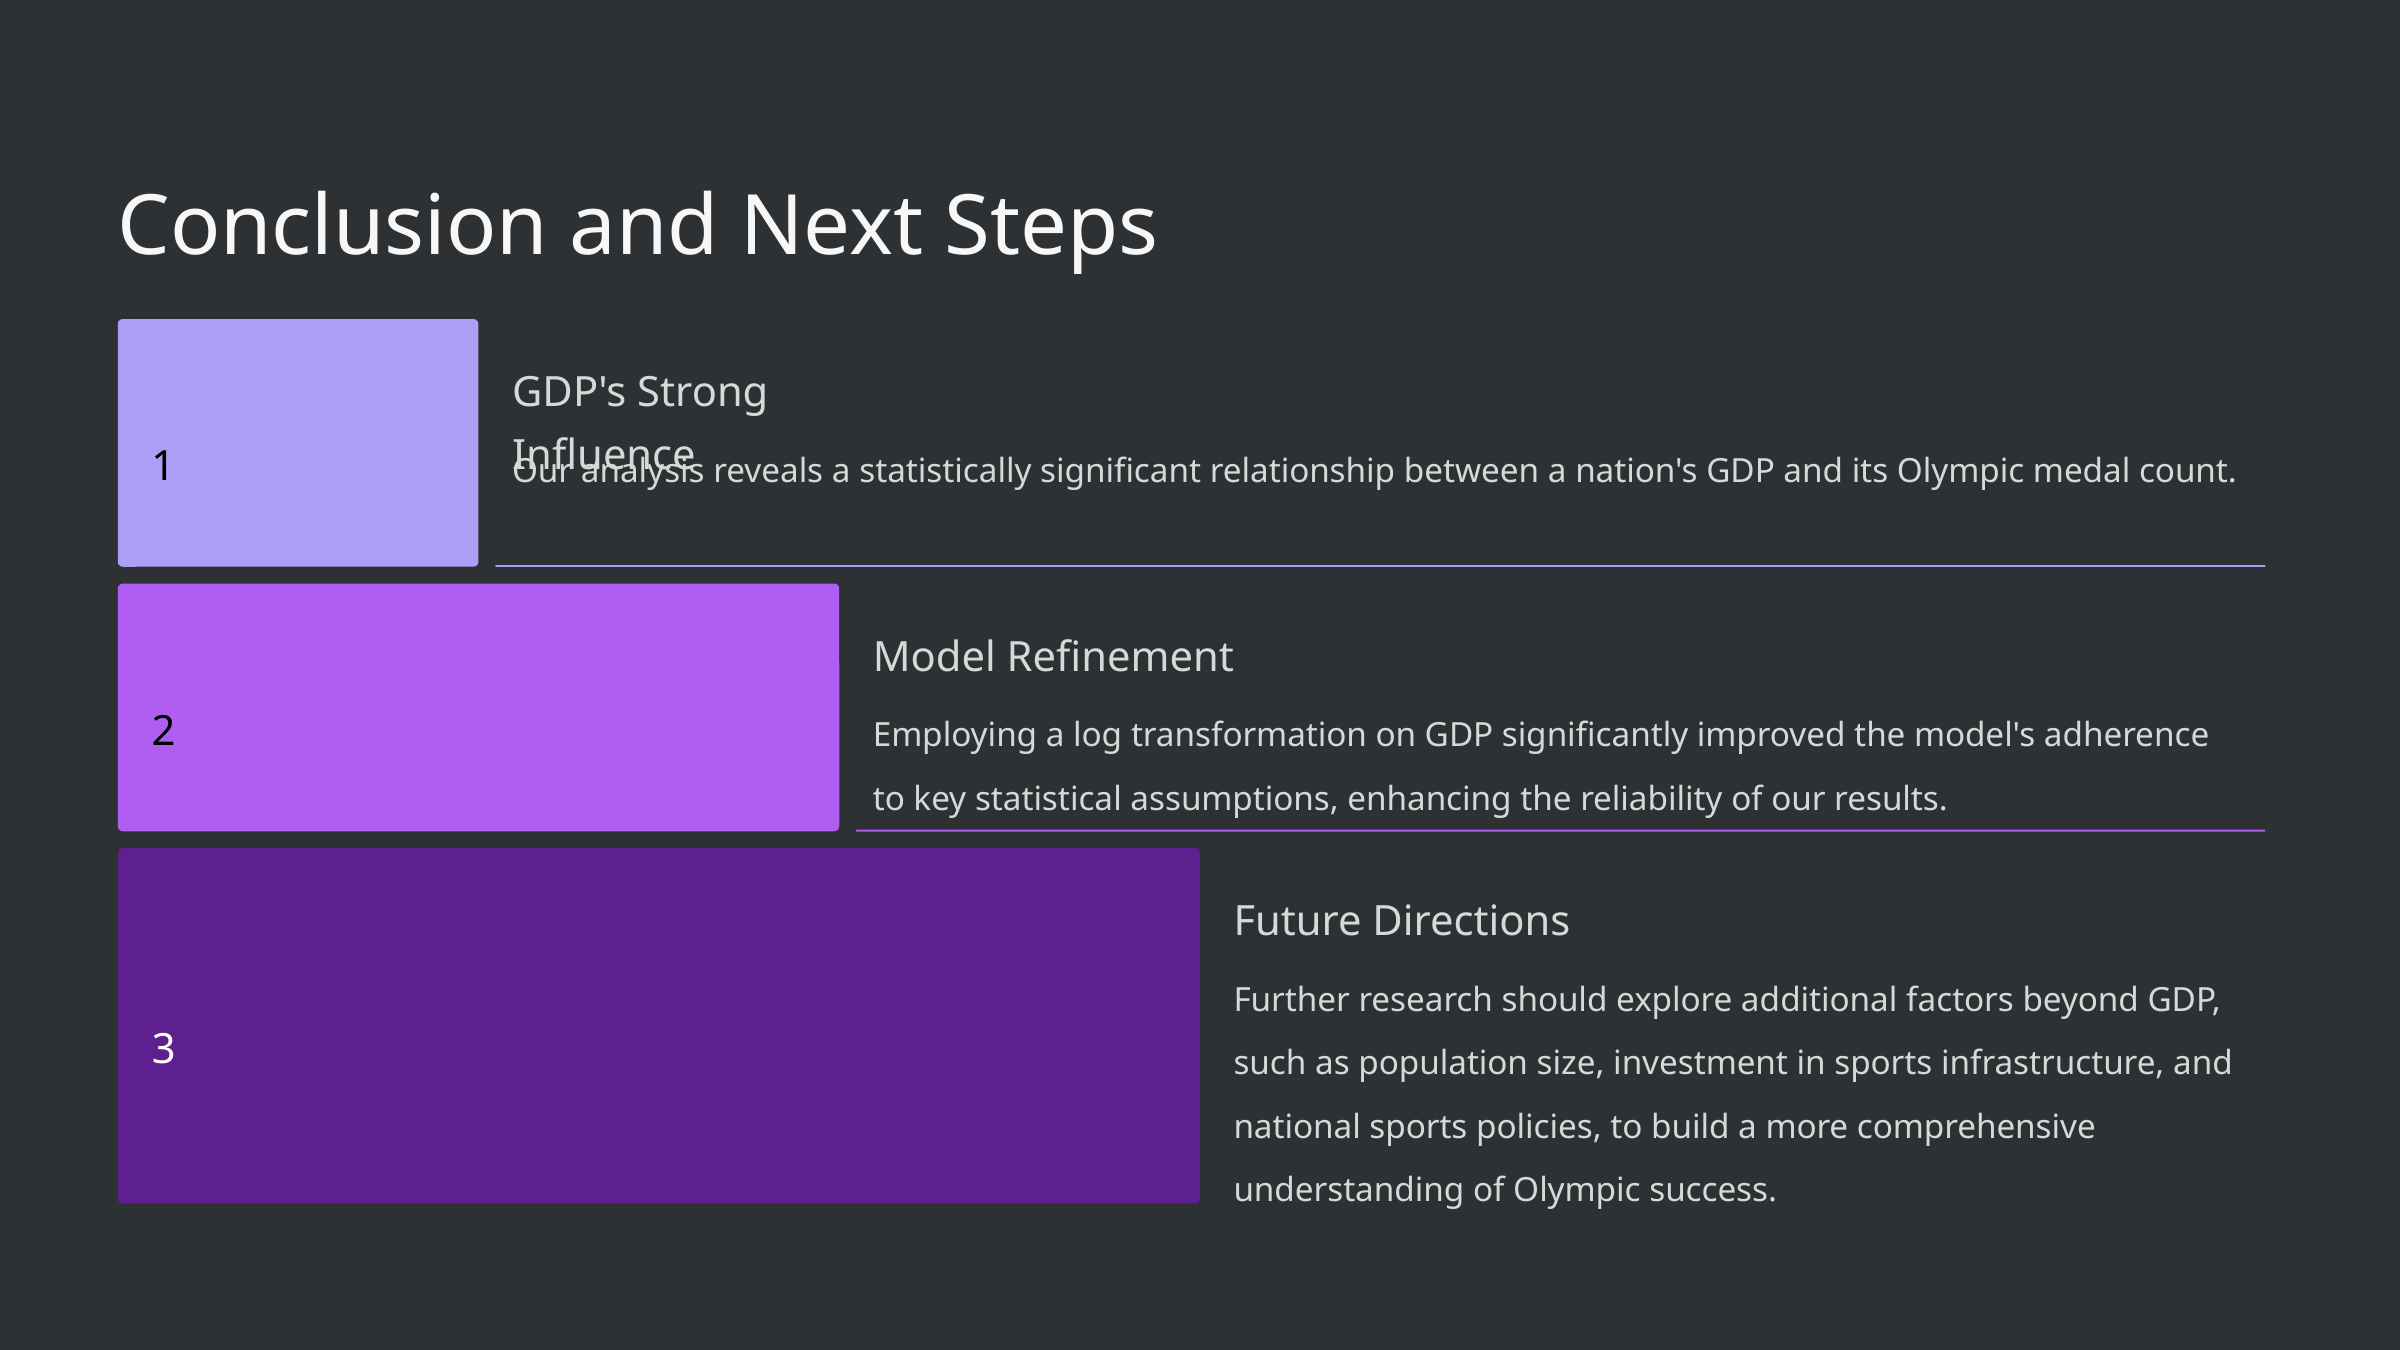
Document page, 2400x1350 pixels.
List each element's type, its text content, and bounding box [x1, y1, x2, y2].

text_box 1 [151, 409, 166, 477]
text_box [117, 583, 840, 832]
text_box Further research should explore additional factors beyond GDP, such as population size, investment in sports infrastructure, and national sports policies, to build a more comprehensive understanding of Olympic success. [1233, 954, 2249, 1170]
text_box Employing a log transformation on GDP significantly improved the model's adherence to key statistical assumptions, enhancing the reliability of our results. [872, 689, 2249, 798]
text_box Model Refinement [872, 617, 1294, 670]
text_box Our analysis reveals a statistically significant relationship between a nation's GDP and its Olympic medal count. [512, 425, 2249, 534]
text_box 2 [151, 673, 176, 741]
text_box [117, 319, 479, 567]
text_box Future Directions [1233, 881, 1655, 935]
text_box [117, 847, 1201, 1204]
text_box 3 [151, 992, 177, 1060]
text_box Conclusion and Next Steps [117, 146, 1186, 252]
text_box GDP's Strong Influence [512, 352, 962, 406]
